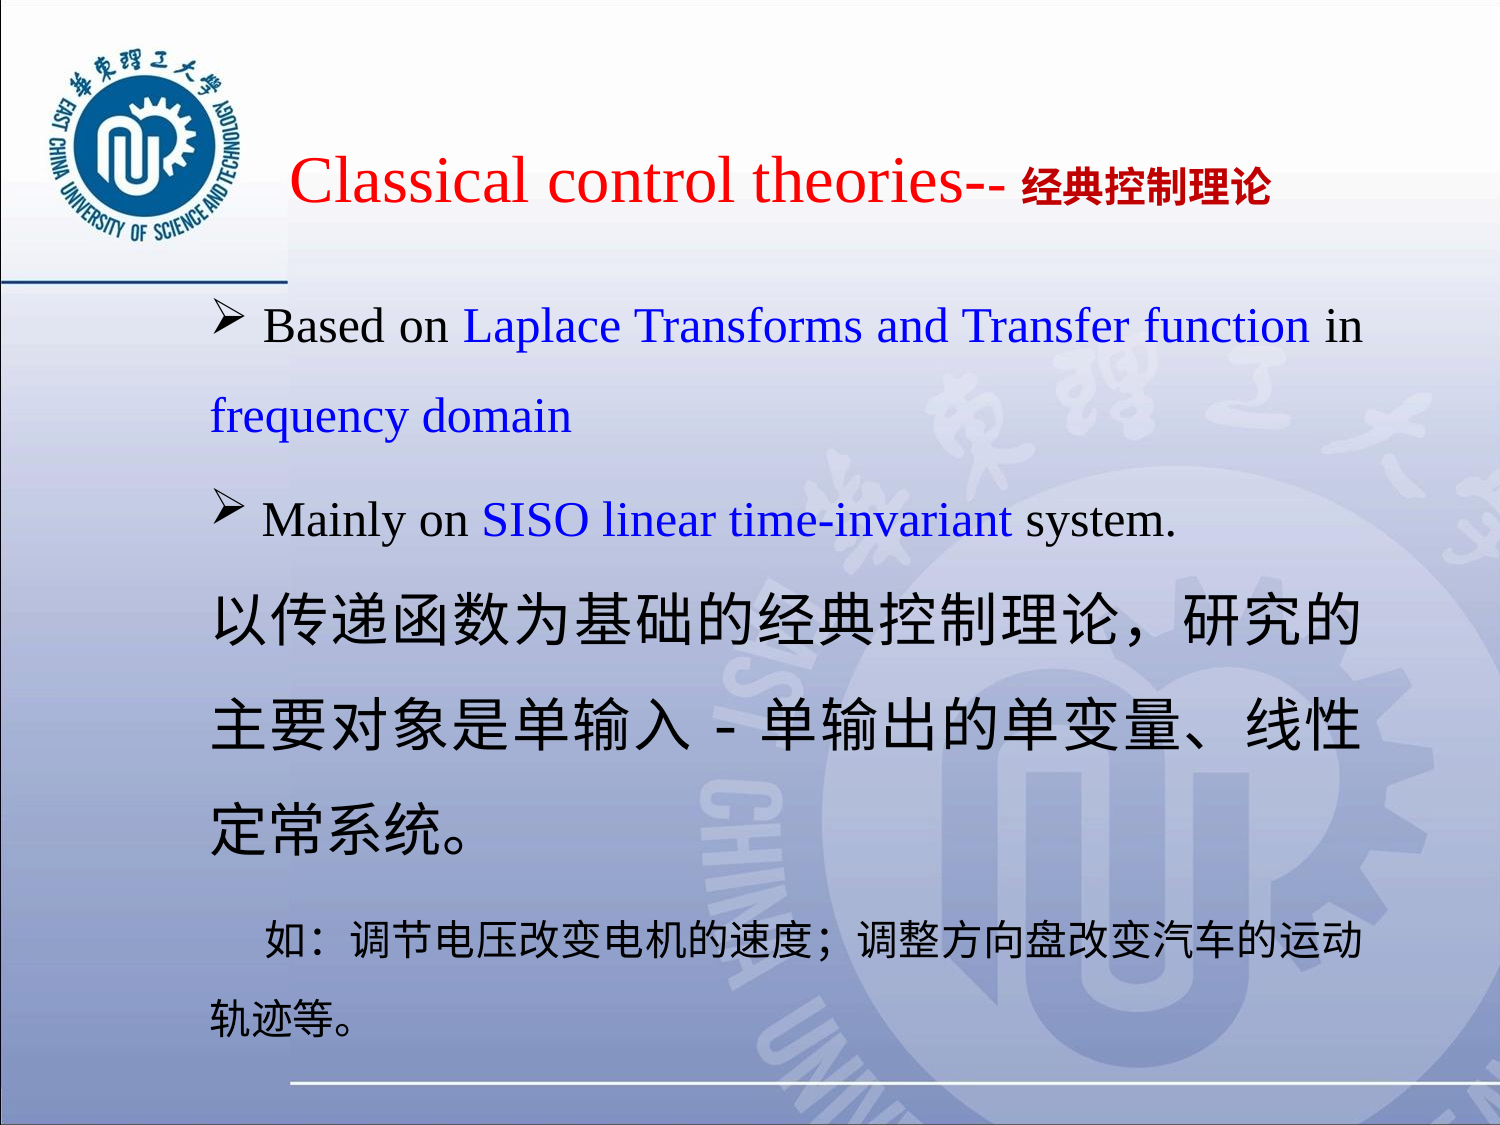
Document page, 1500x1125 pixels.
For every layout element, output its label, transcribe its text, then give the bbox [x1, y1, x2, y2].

picture [0, 0, 1500, 1125]
text_box Classical control theories--经典控制理论 [253, 137, 1317, 224]
text_box Based on Laplace Transforms and Transfer function in frequency domain Mainly on SISO linear time-invariant system. 以传递函数为基础的经典控制理论，研究的主要对象是单输入-单输出的单变量、线性定常系统。 如：调节电压改变电机的速度；调整方向盘改变汽车的运动轨迹等。 [194, 255, 1379, 1050]
